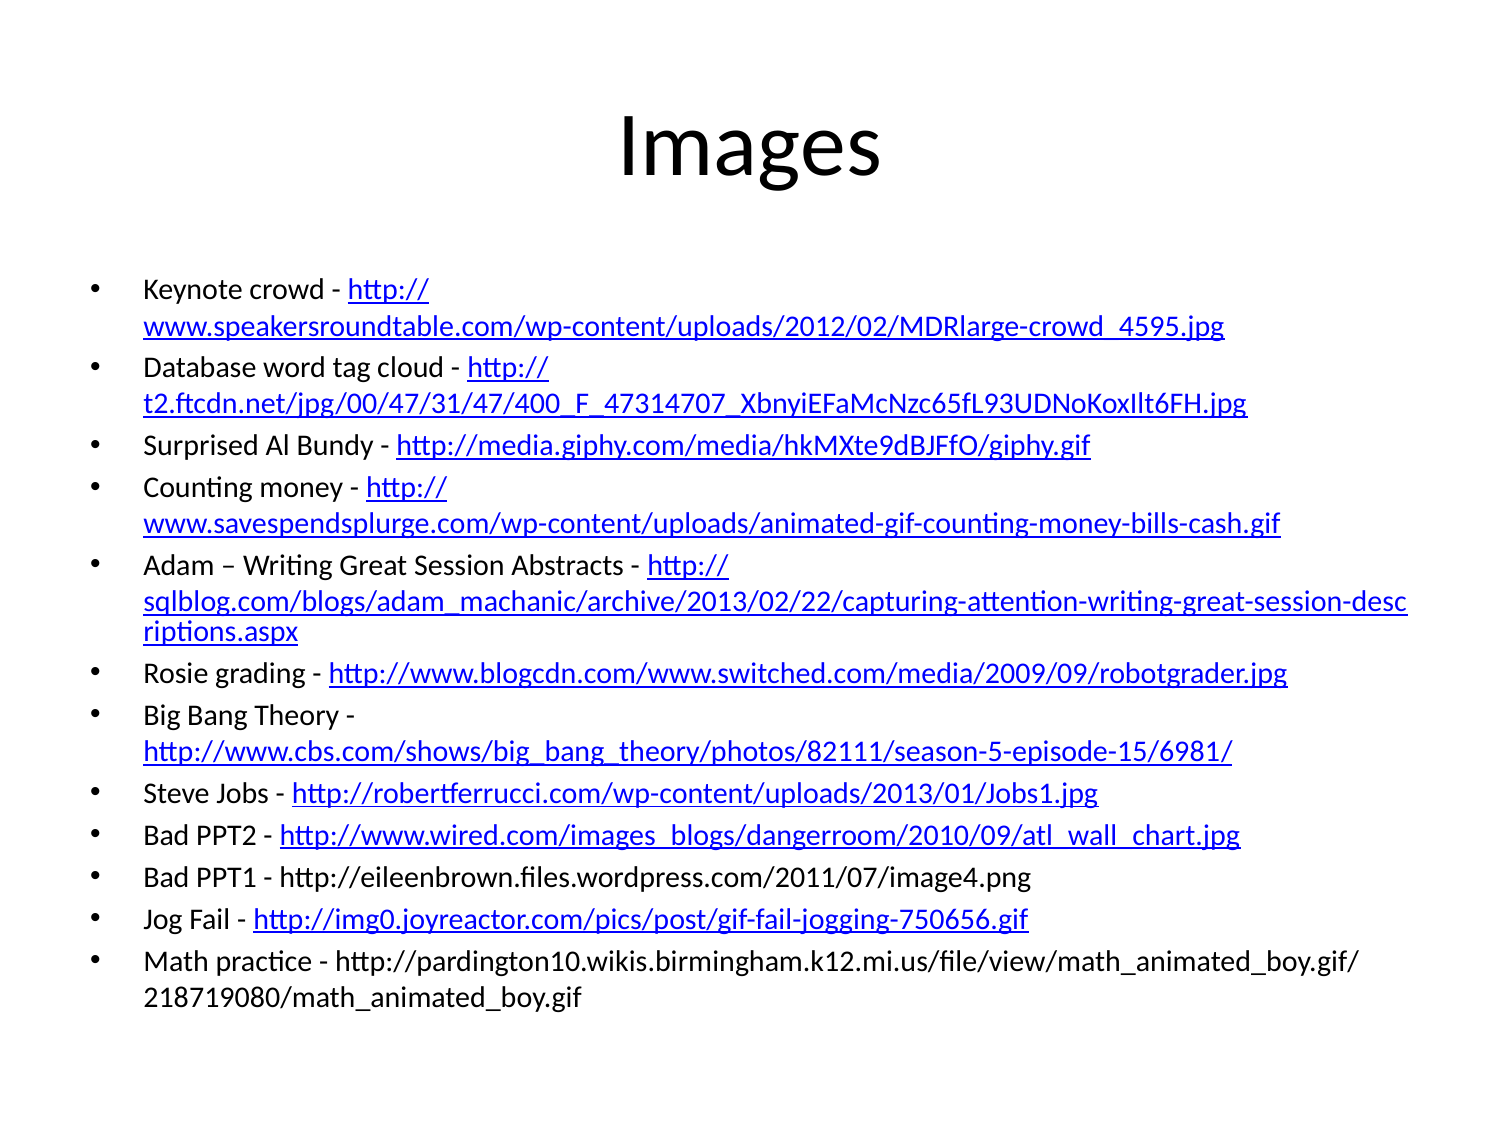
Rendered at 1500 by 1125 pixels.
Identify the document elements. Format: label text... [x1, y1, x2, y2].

list Keynote crowd - http://www.speakersroundtable.com/wp-content/uploads/2012/02/MDRlarge-crowd_4595.jpg Database word tag cloud - http://t2.ftcdn.net/jpg/00/47/31/47/400_F_47314707_XbnyiEFaMcNzc65fL93UDNoKoxIlt6FH.jpg Surprised Al Bundy - http://media.giphy.com/media/hkMXte9dBJFfO/giphy.gif Counting money - http://www.savespendsplurge.com/wp-content/uploads/animated-gif-counting-money-bills-cash.gif Adam – Writing Great Session Abstracts - http://sqlblog.com/blogs/adam_machanic/archive/2013/02/22/capturing-attention-writing-great-session-descriptions.aspx Rosie grading - http://www.blogcdn.com/www.switched.com/media/2009/09/robotgrader.jpg Big Bang Theory - http://www.cbs.com/shows/big_bang_theory/photos/82111/season-5-episode-15/6981/ Steve Jobs - http://robertferrucci.com/wp-content/uploads/2013/01/Jobs1.jpg Bad PPT2 - http://www.wired.com/images_blogs/dangerroom/2010/09/atl_wall_chart.jpg Bad PPT1 - http://eileenbrown.files.wordpress.com/2011/07/image4.png Jog Fail - http://img0.joyreactor.com/pics/post/gif-fail-jogging-750656.gif Math practice - http://pardington10.wikis.birmingham.k12.mi.us/file/view/math_animated_boy.gif/218719080/math_animated_boy.gif [75, 262, 1425, 1005]
title Images [75, 45, 1425, 233]
